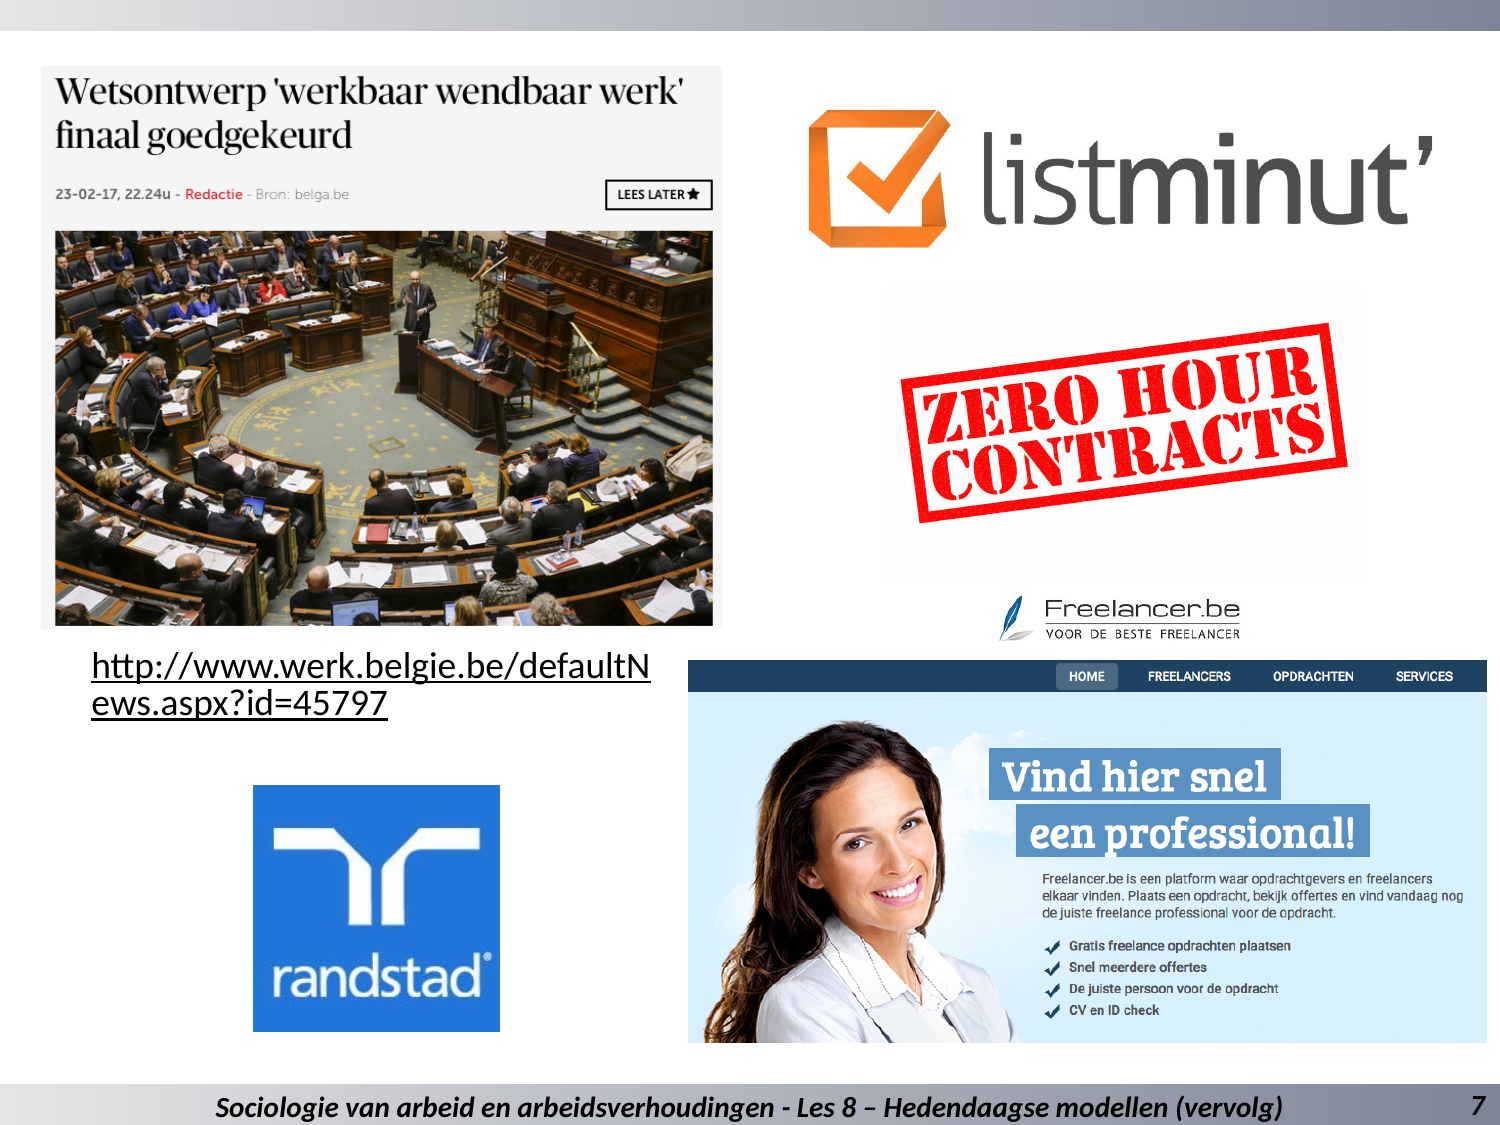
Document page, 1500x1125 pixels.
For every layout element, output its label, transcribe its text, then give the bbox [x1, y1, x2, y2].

text_box http://www.werk.belgie.be/defaultNews.aspx?id=45797 [76, 636, 680, 739]
footer Sociologie van arbeid en arbeidsverhoudingen - Les 8 – Hedendaagse modellen (vervolg) [0, 1084, 1074, 1125]
text_box 7 [1074, 1082, 1500, 1125]
picture [41, 66, 1487, 1043]
text_box [0, 0, 1500, 31]
picture [253, 785, 500, 1033]
